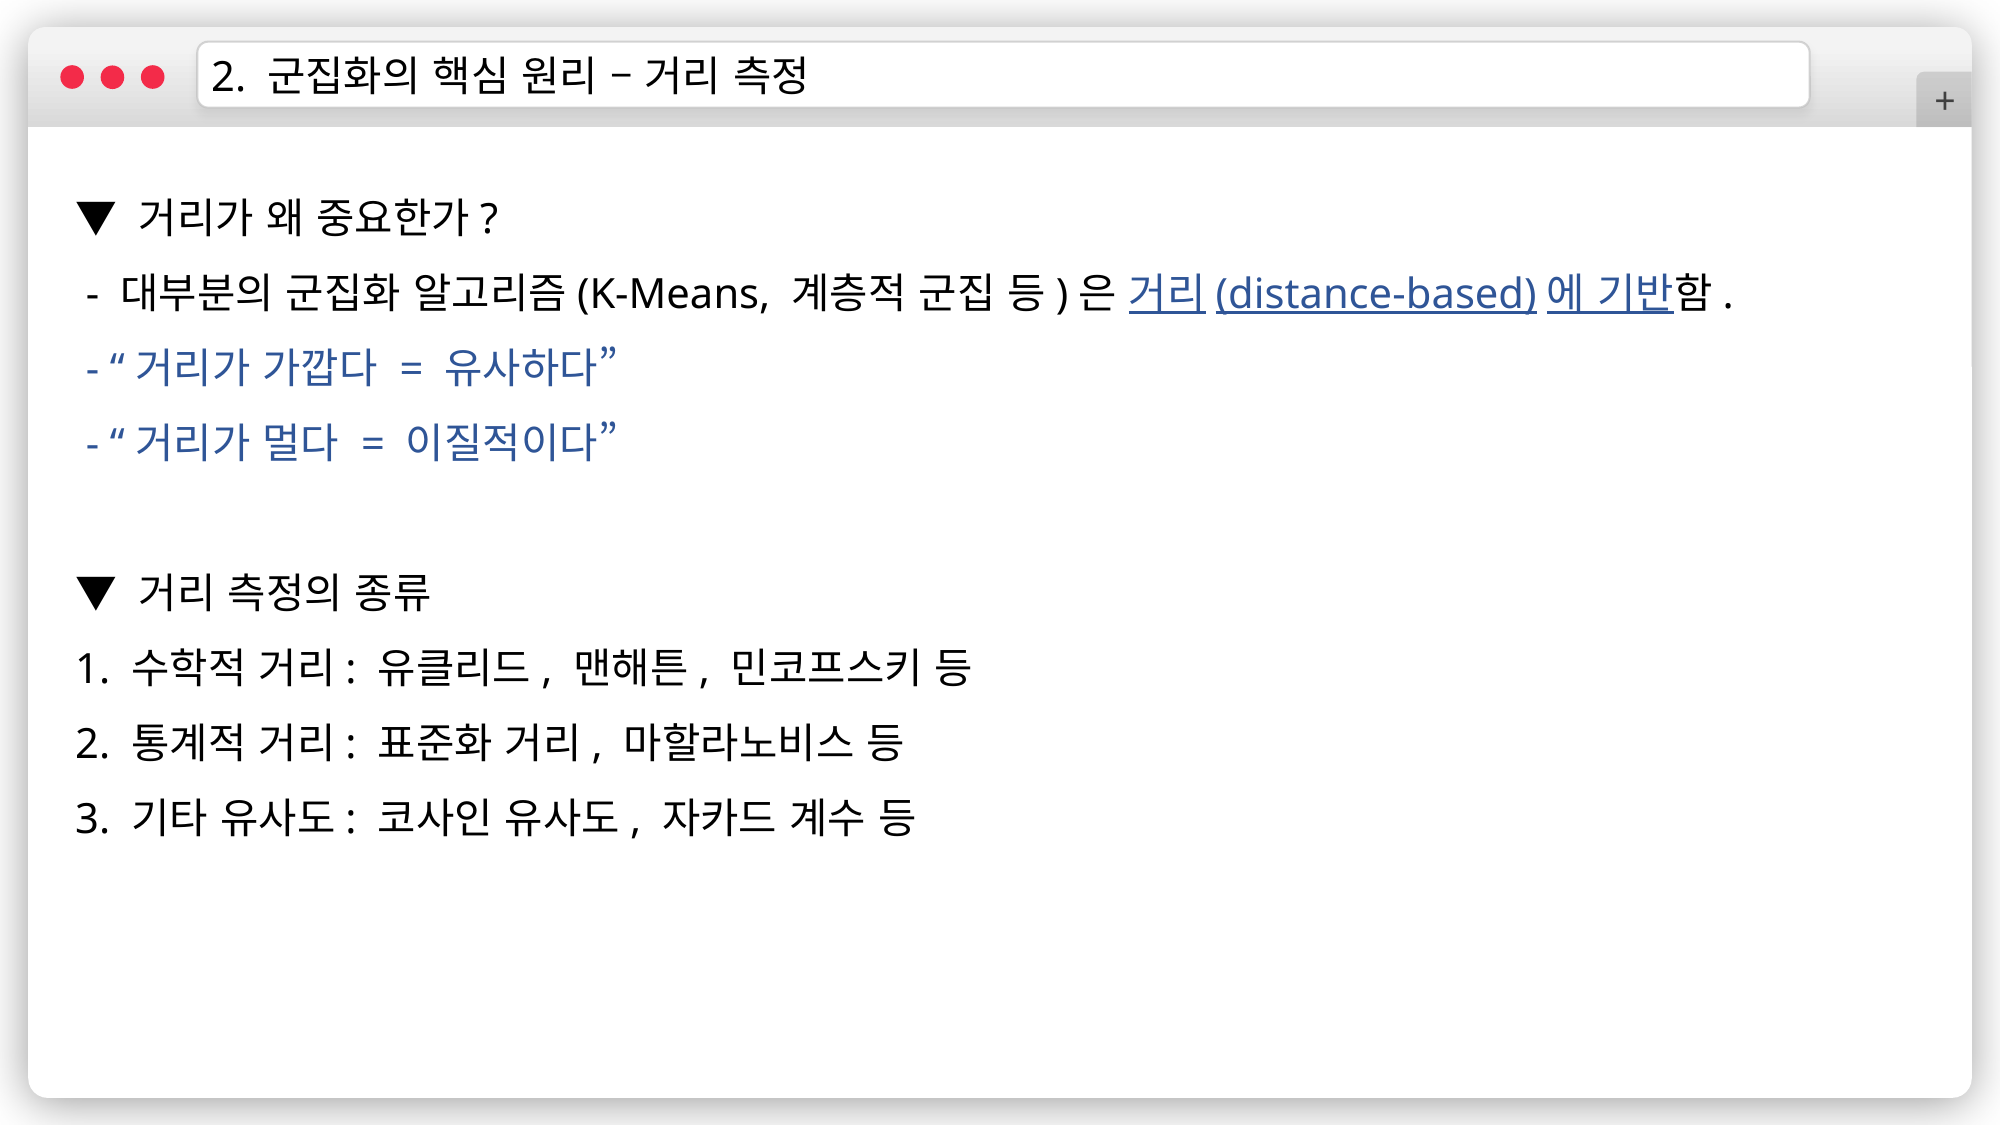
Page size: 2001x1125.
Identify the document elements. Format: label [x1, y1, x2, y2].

text_box [28, 27, 1972, 1098]
